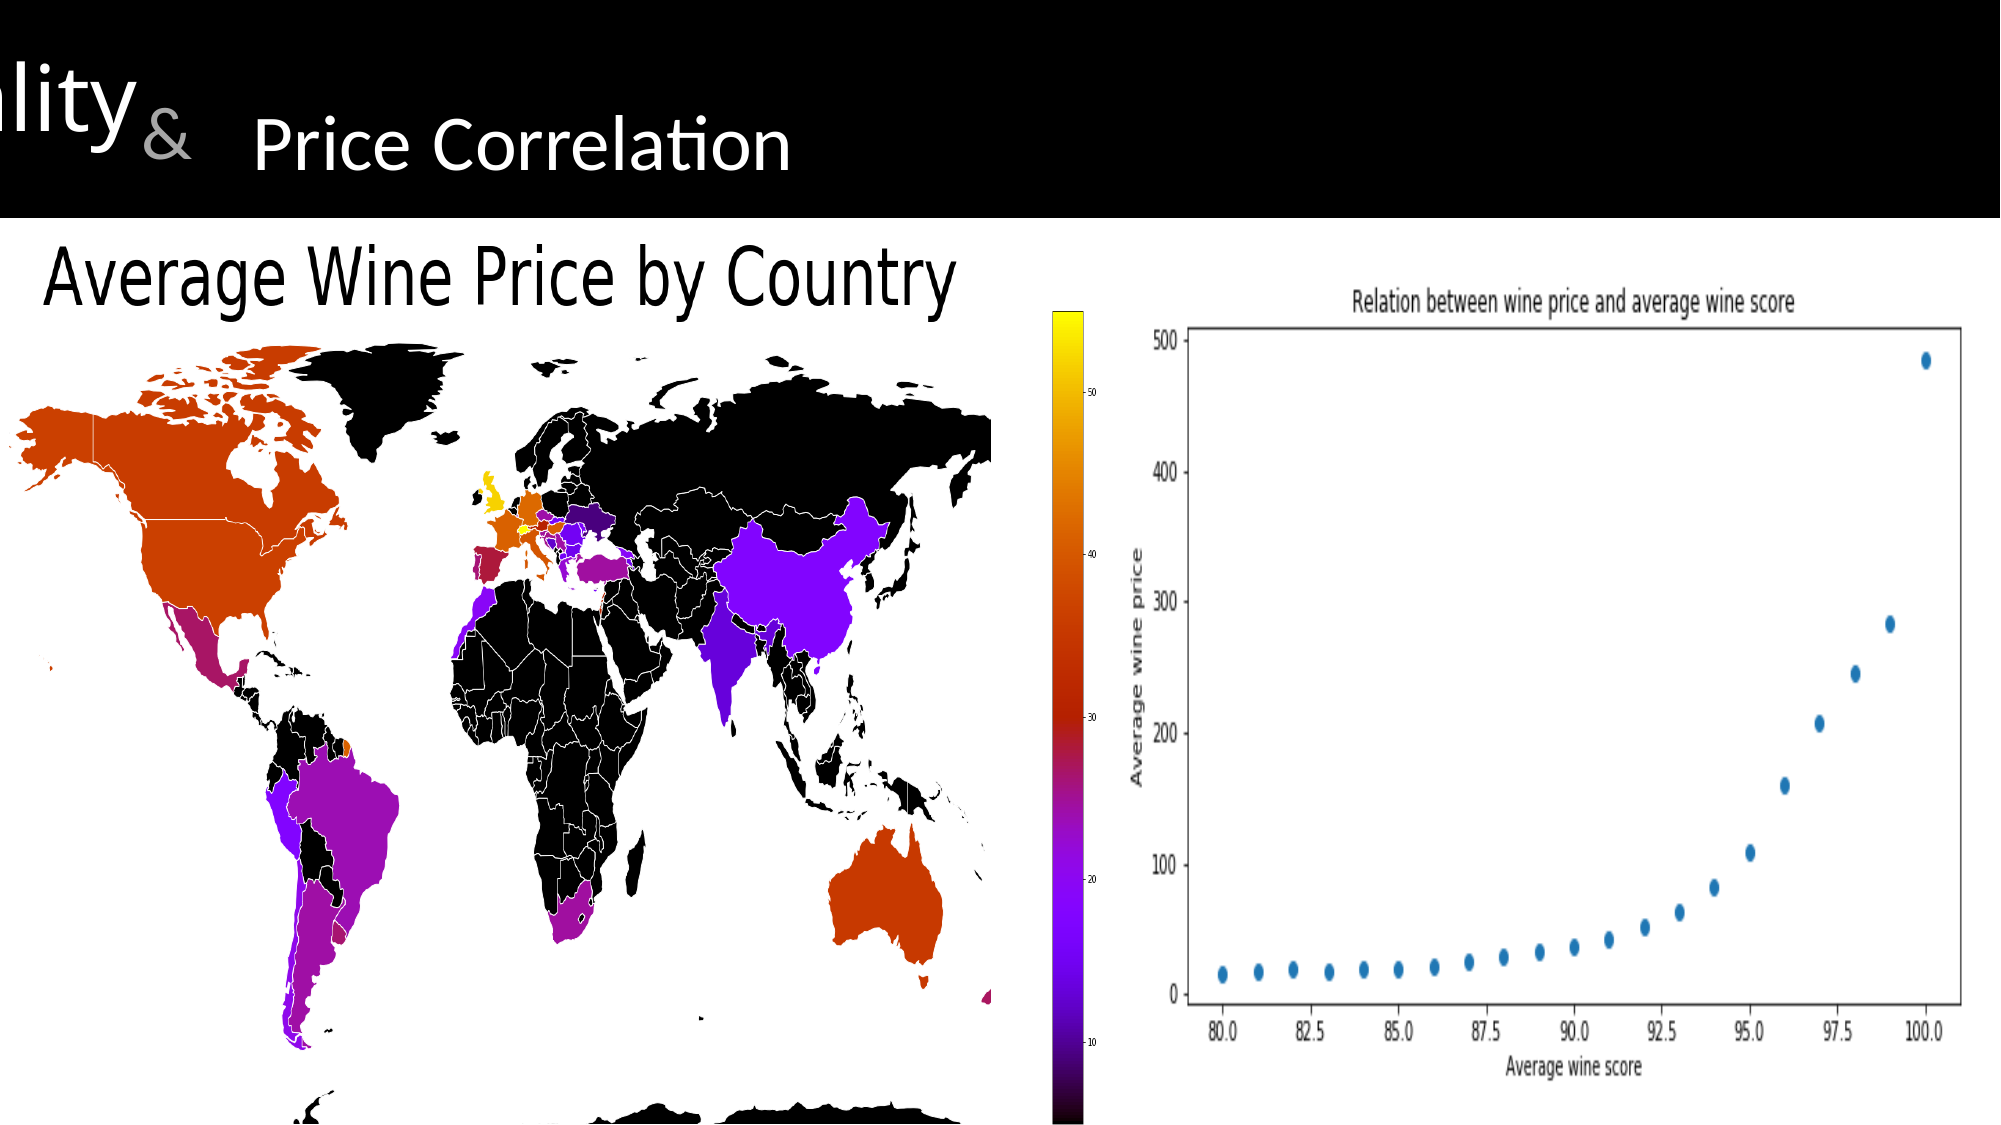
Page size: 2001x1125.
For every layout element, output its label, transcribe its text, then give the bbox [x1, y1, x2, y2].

text_box & [126, 76, 276, 81]
text_box [0, 0, 2000, 218]
text_box Quality [0, 0, 327, 81]
text_box Price Correlation [0, 81, 881, 200]
picture [0, 221, 1974, 1125]
